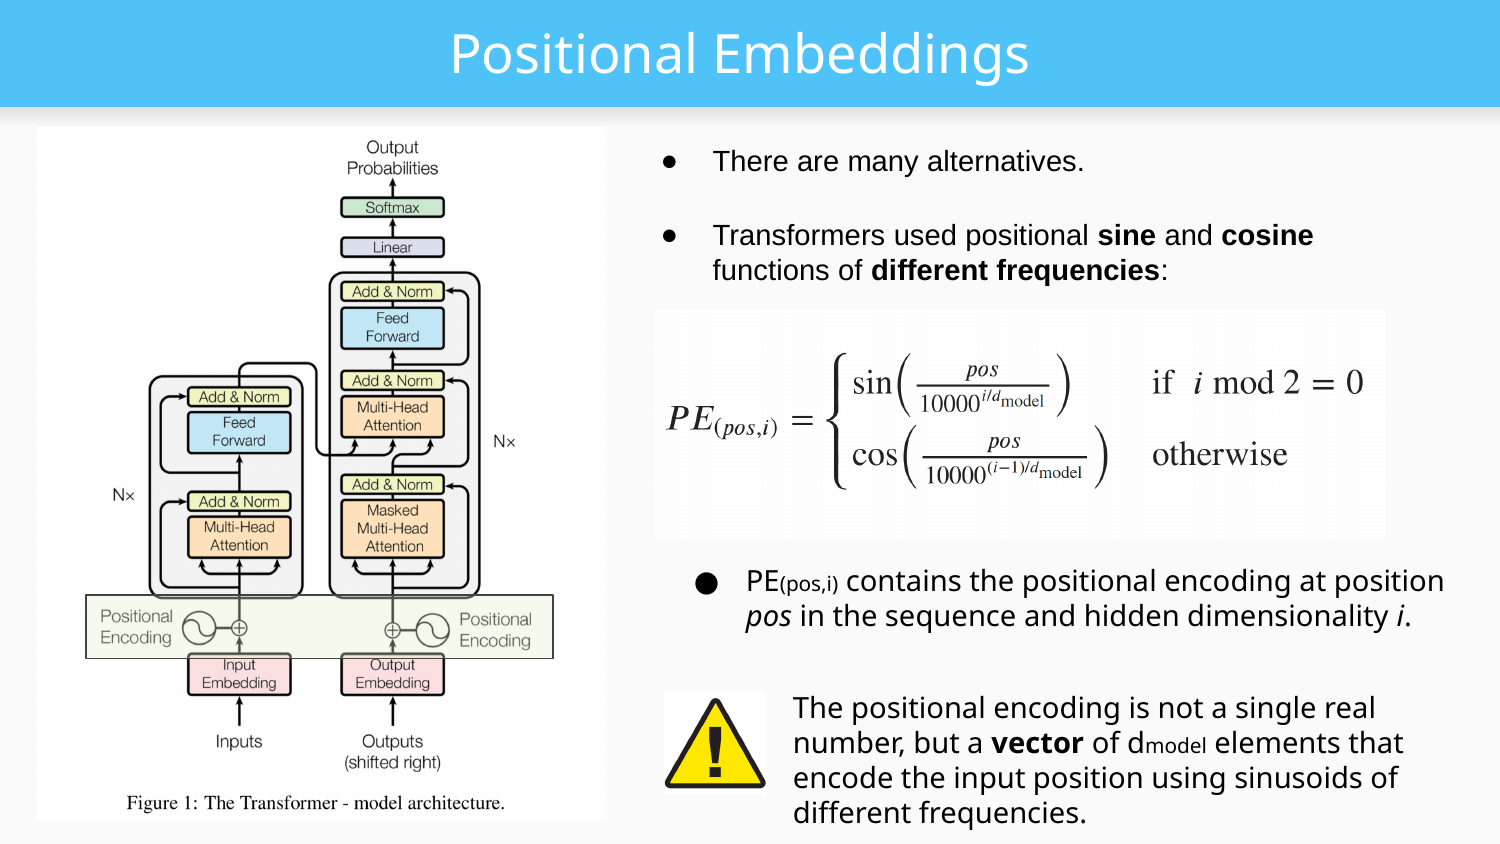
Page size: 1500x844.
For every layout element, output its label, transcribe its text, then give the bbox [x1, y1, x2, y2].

text_box The positional encoding is not a single real number, but a vector of dmodel elements that encode the input position using sinusoids of different frequencies. [777, 674, 1490, 844]
picture [37, 127, 608, 820]
picture [655, 310, 1386, 540]
picture [664, 692, 766, 794]
text_box There are many alternatives. [622, 127, 1402, 193]
text_box PE(pos,i) contains the positional encoding at position pos in the sequence and hidden dimensionality i. [655, 547, 1489, 648]
text_box Transformers used positional sine and cosine functions of different frequencies: [622, 201, 1447, 302]
title Positional Embeddings [16, 2, 1464, 102]
